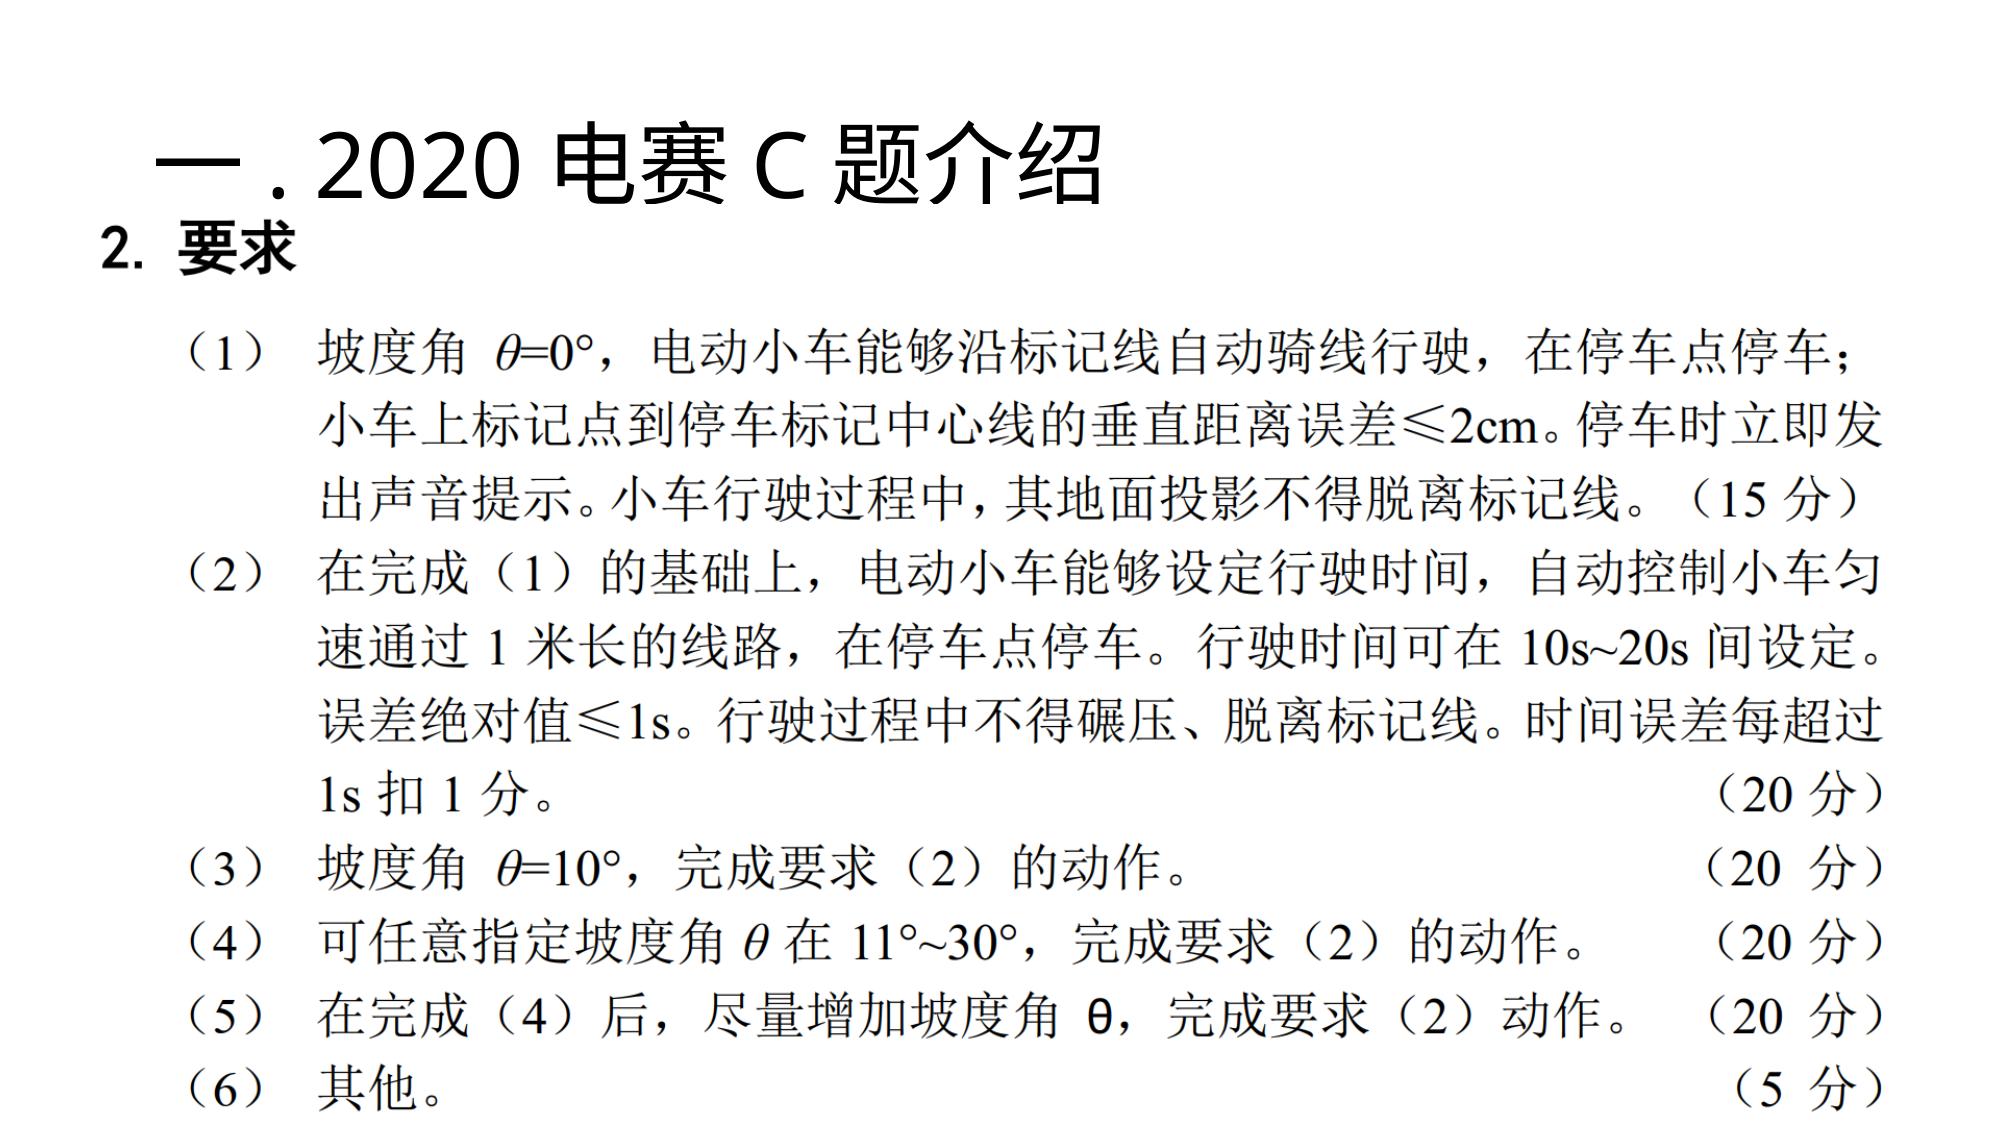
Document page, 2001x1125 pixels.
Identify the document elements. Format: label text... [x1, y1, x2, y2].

picture [67, 204, 1933, 1125]
title 一. 2020电赛C题介绍 [137, 59, 1863, 204]
